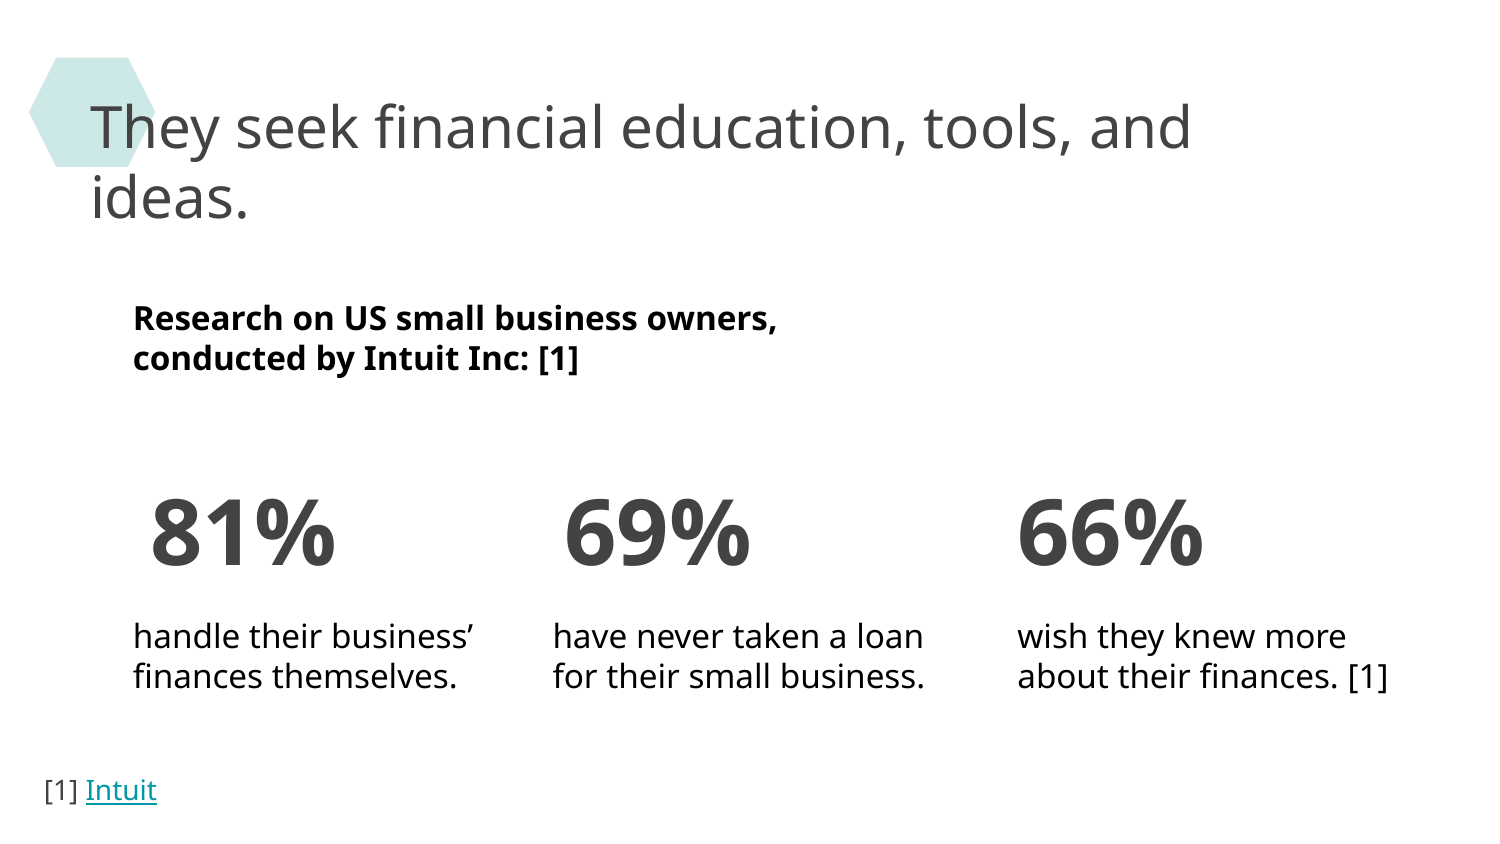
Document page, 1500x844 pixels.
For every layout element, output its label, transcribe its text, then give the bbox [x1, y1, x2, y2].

text_box [1] Intuit [28, 757, 521, 826]
text_box 66% [1002, 458, 1283, 599]
text_box [28, 57, 137, 167]
text_box have never taken a loan for their small business. [537, 600, 962, 711]
text_box They seek financial education, tools, and ideas. [74, 74, 1299, 245]
text_box handle their business’ finances themselves. [117, 600, 509, 711]
text_box wish they knew more about their finances. [1] [1002, 600, 1426, 711]
text_box Research on US small business owners, conducted by Intuit Inc: [1] [117, 282, 909, 393]
text_box 69% [549, 458, 829, 599]
text_box 81% [135, 458, 415, 599]
